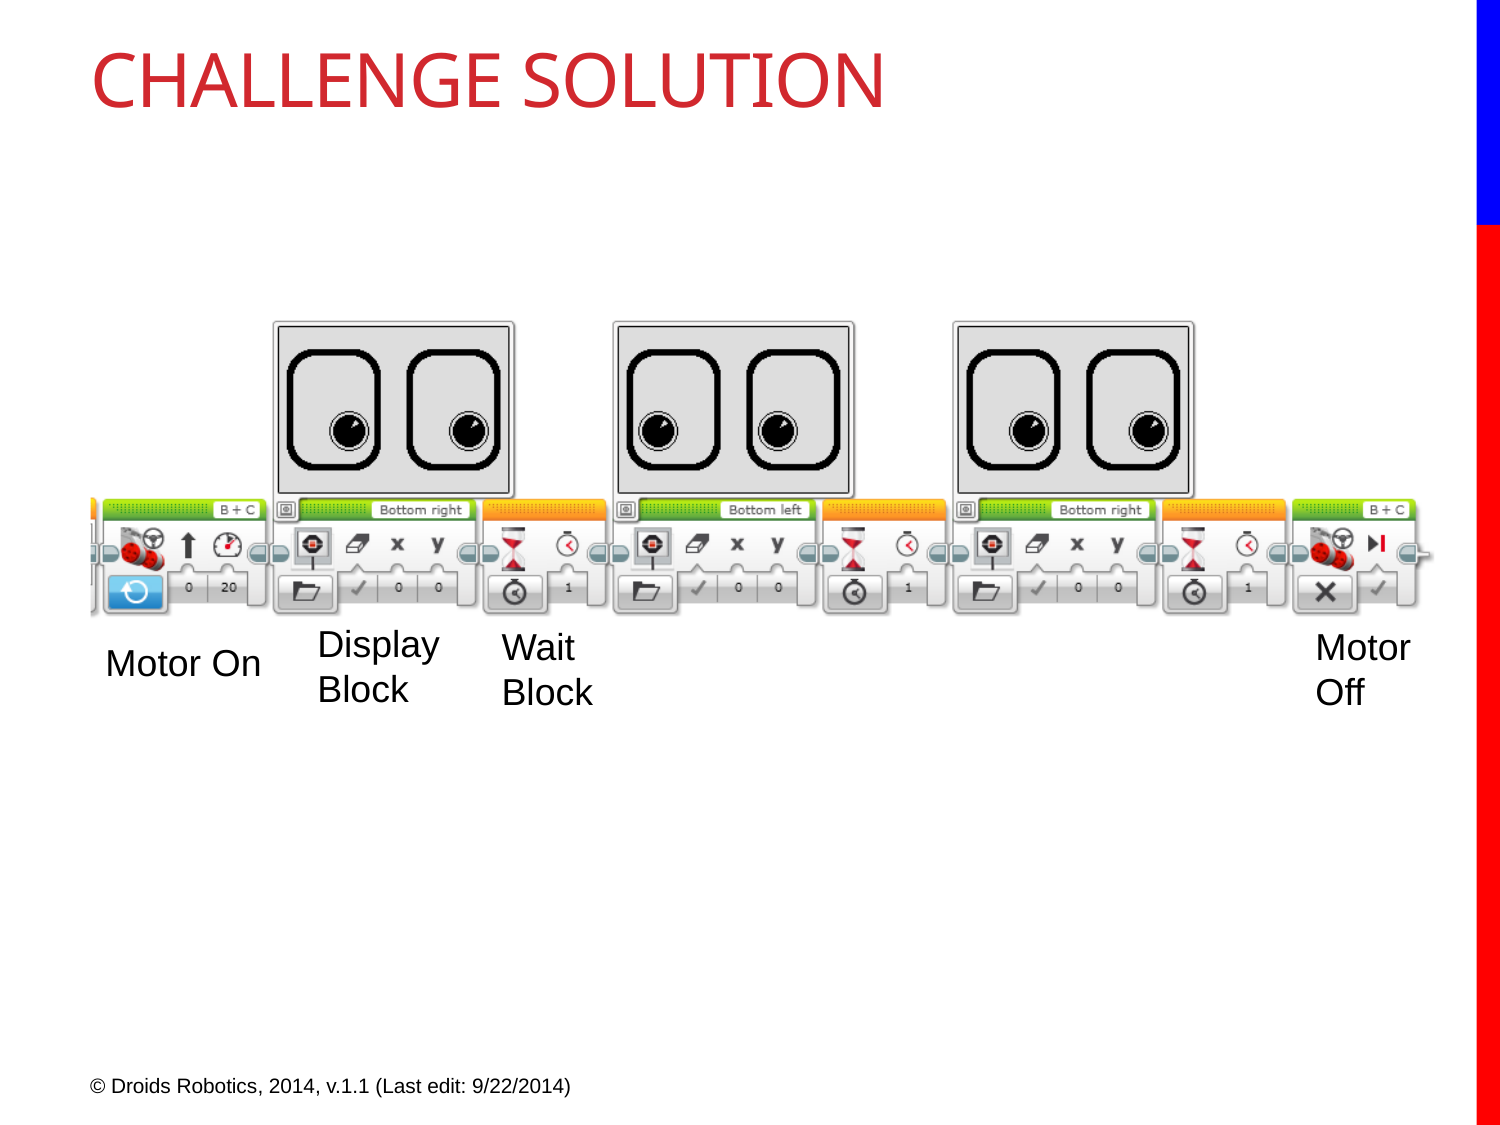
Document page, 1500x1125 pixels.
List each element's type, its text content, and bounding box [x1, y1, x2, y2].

footer © Droids Robotics, 2014, v.1.1 (Last edit: 9/22/2014) [75, 1065, 638, 1112]
text_box Display Block [302, 696, 486, 717]
title CHALLENGE Solution [75, 25, 1428, 250]
text_box Motor Off [1300, 615, 1457, 721]
text_box Wait Block [486, 696, 651, 721]
picture [89, 277, 1435, 691]
